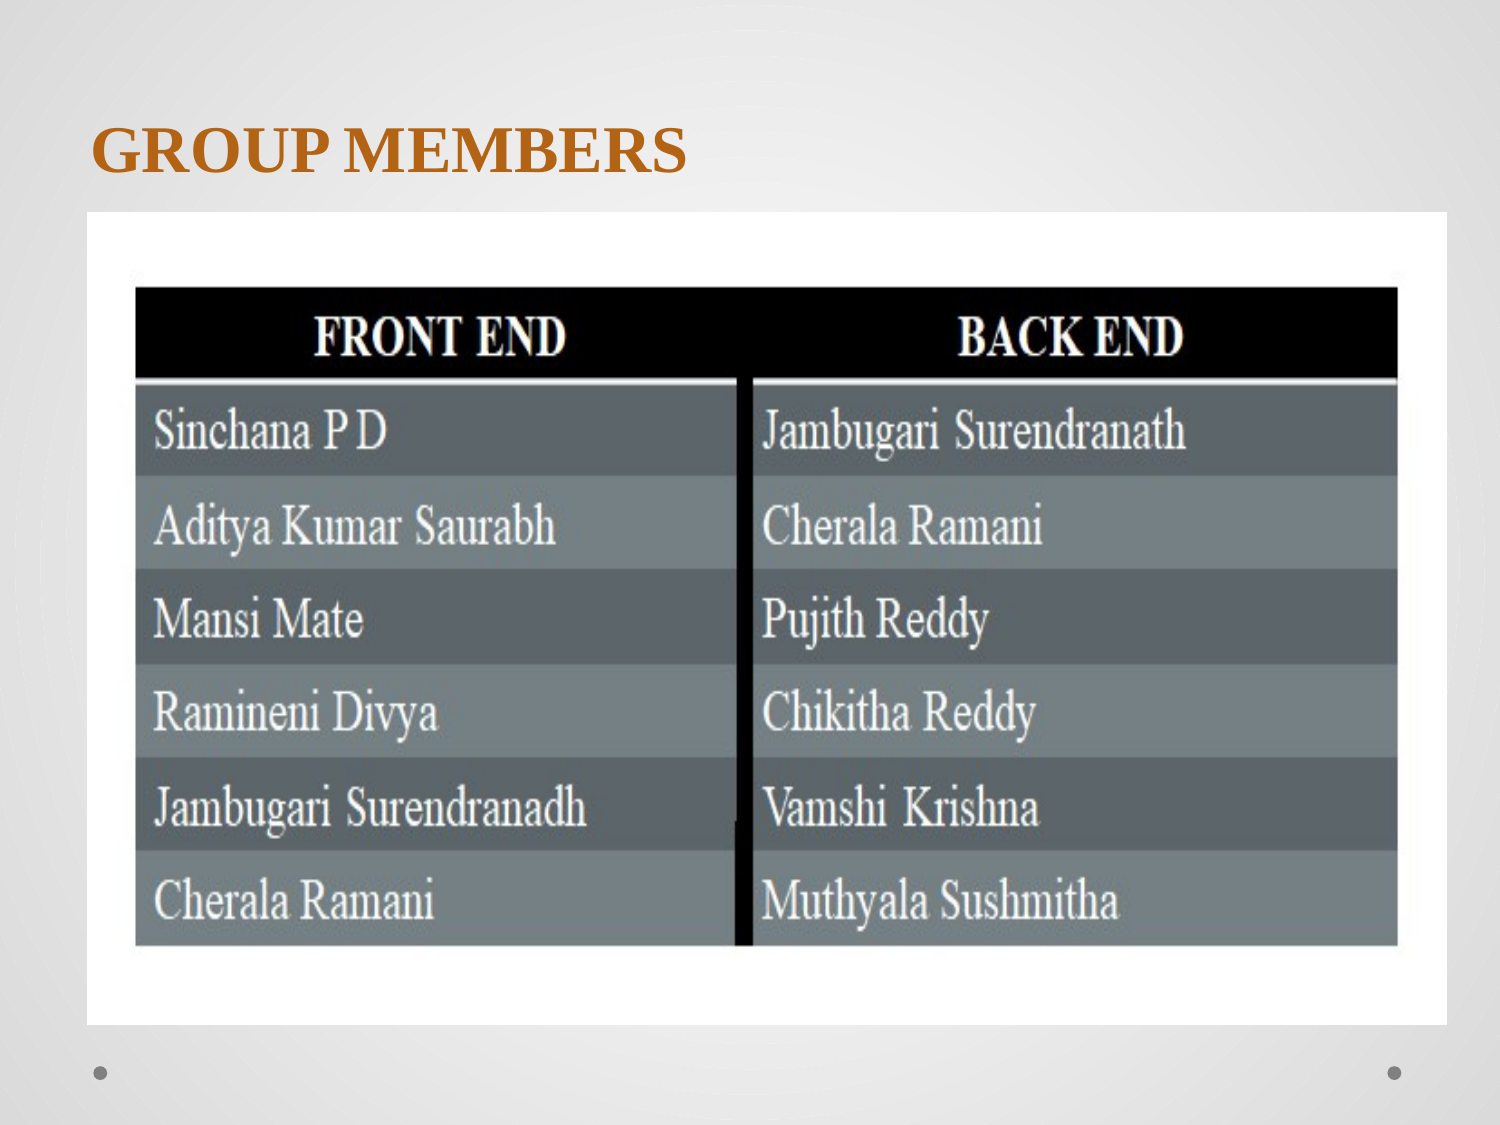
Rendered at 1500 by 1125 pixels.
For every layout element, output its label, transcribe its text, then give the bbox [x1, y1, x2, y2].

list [87, 212, 1447, 1026]
title GROUP MEMBERS [75, 6, 1425, 194]
